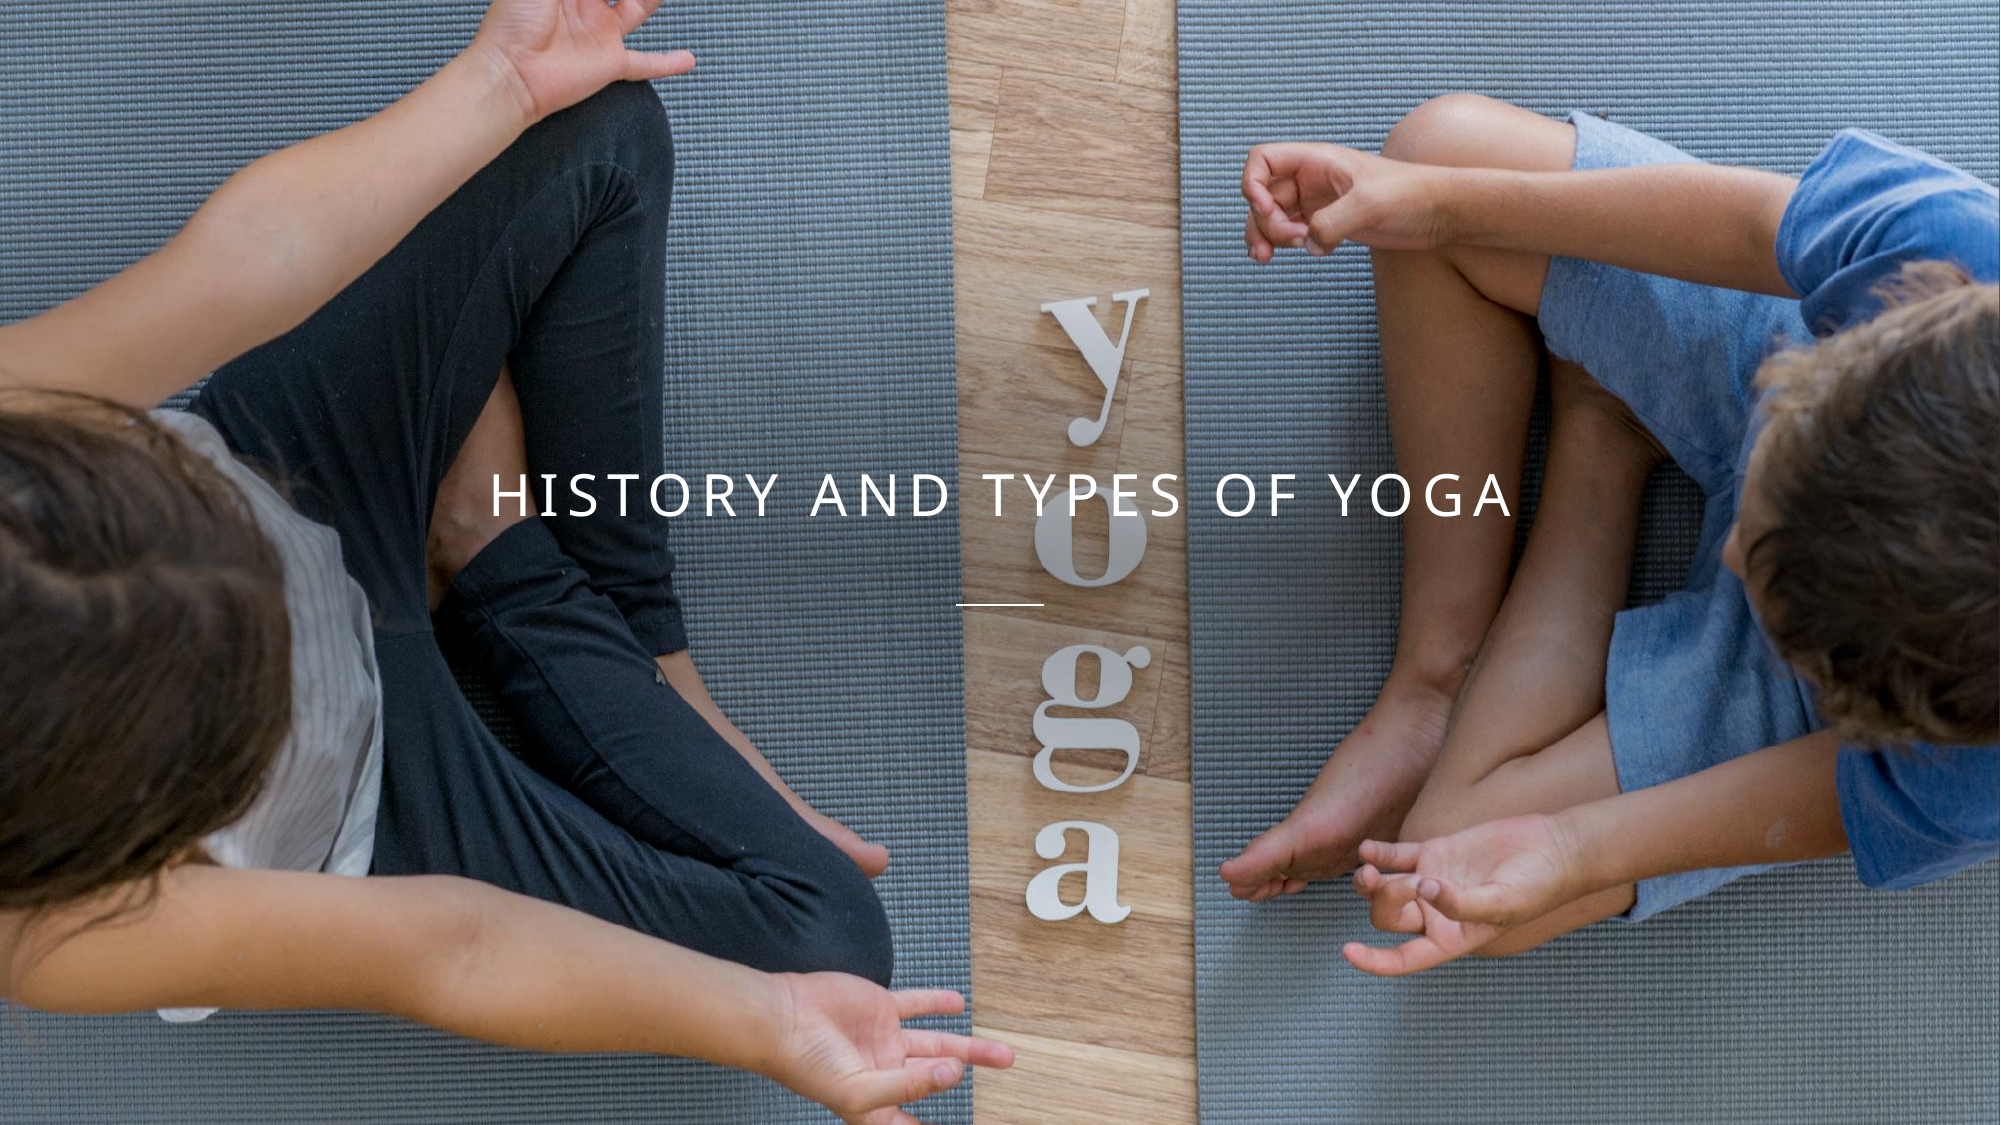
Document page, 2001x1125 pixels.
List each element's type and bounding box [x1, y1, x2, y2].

list [0, 0, 2000, 1125]
